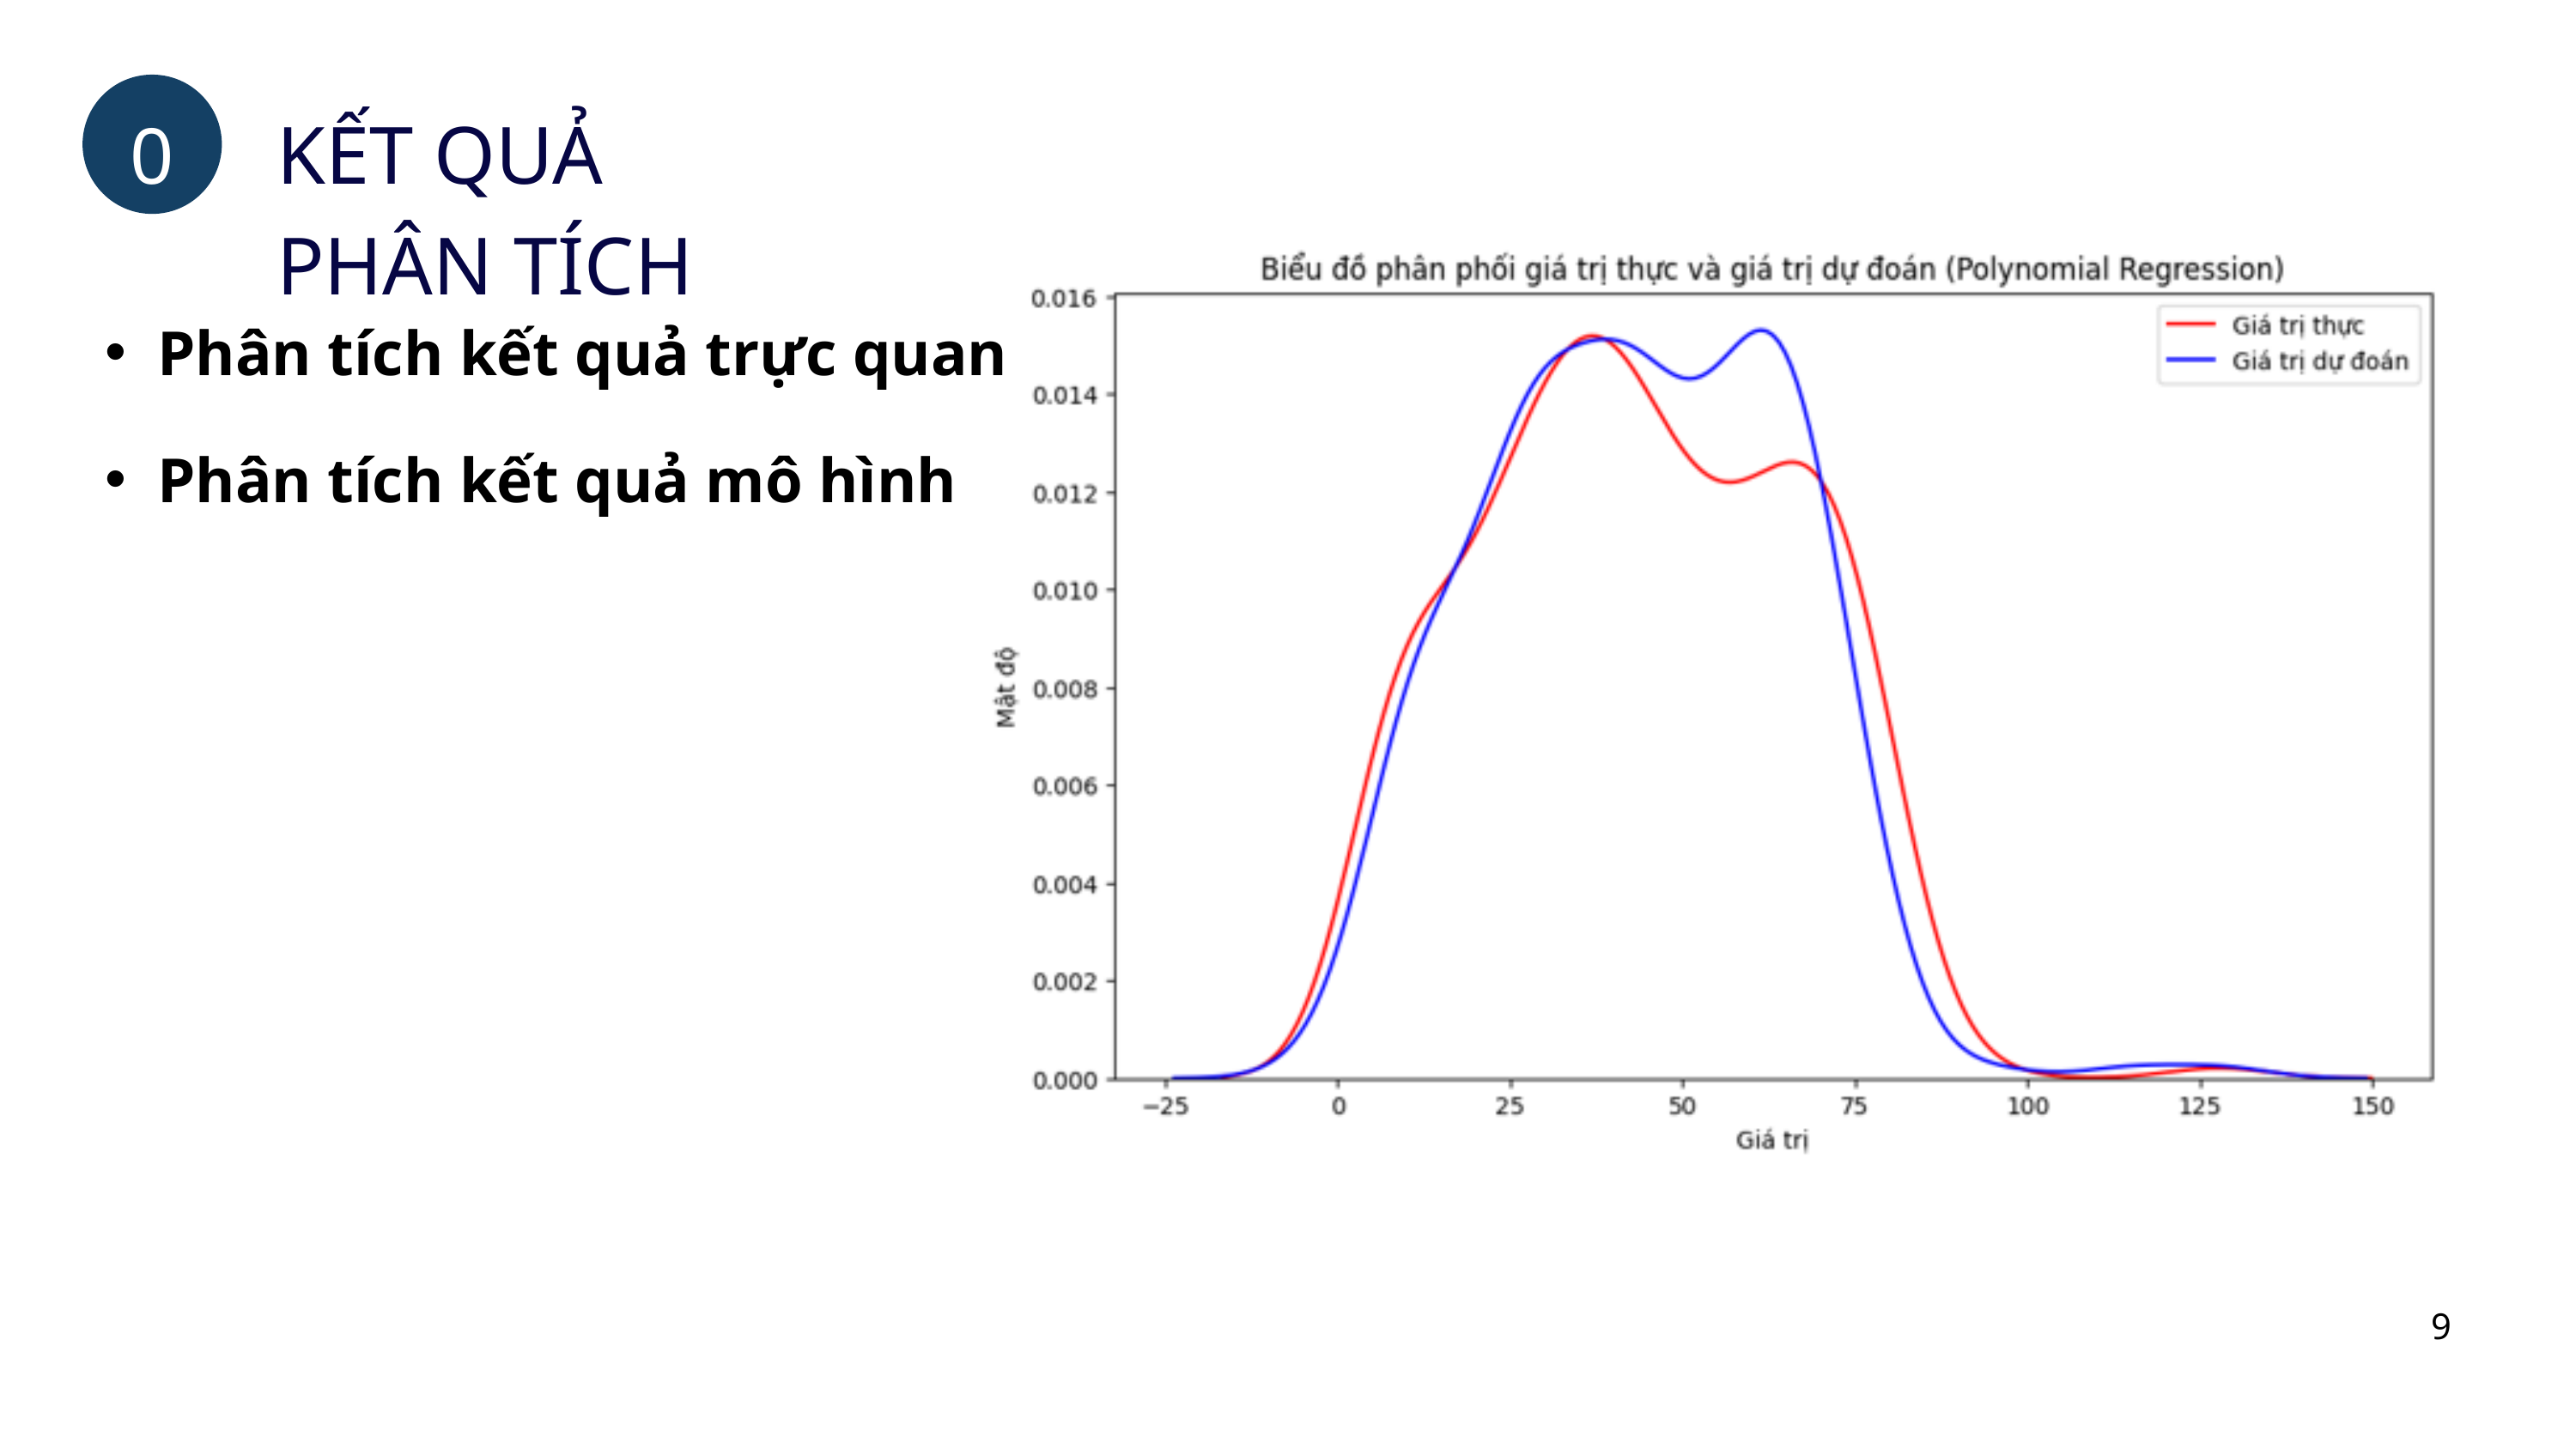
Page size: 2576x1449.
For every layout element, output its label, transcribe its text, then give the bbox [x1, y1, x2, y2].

text_box 9 [2431, 1296, 2452, 1348]
text_box [944, 239, 2502, 1160]
text_box Phân tích kết quả trực quan Phân tích kết quả mô hình [53, 261, 1123, 515]
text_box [82, 74, 829, 215]
